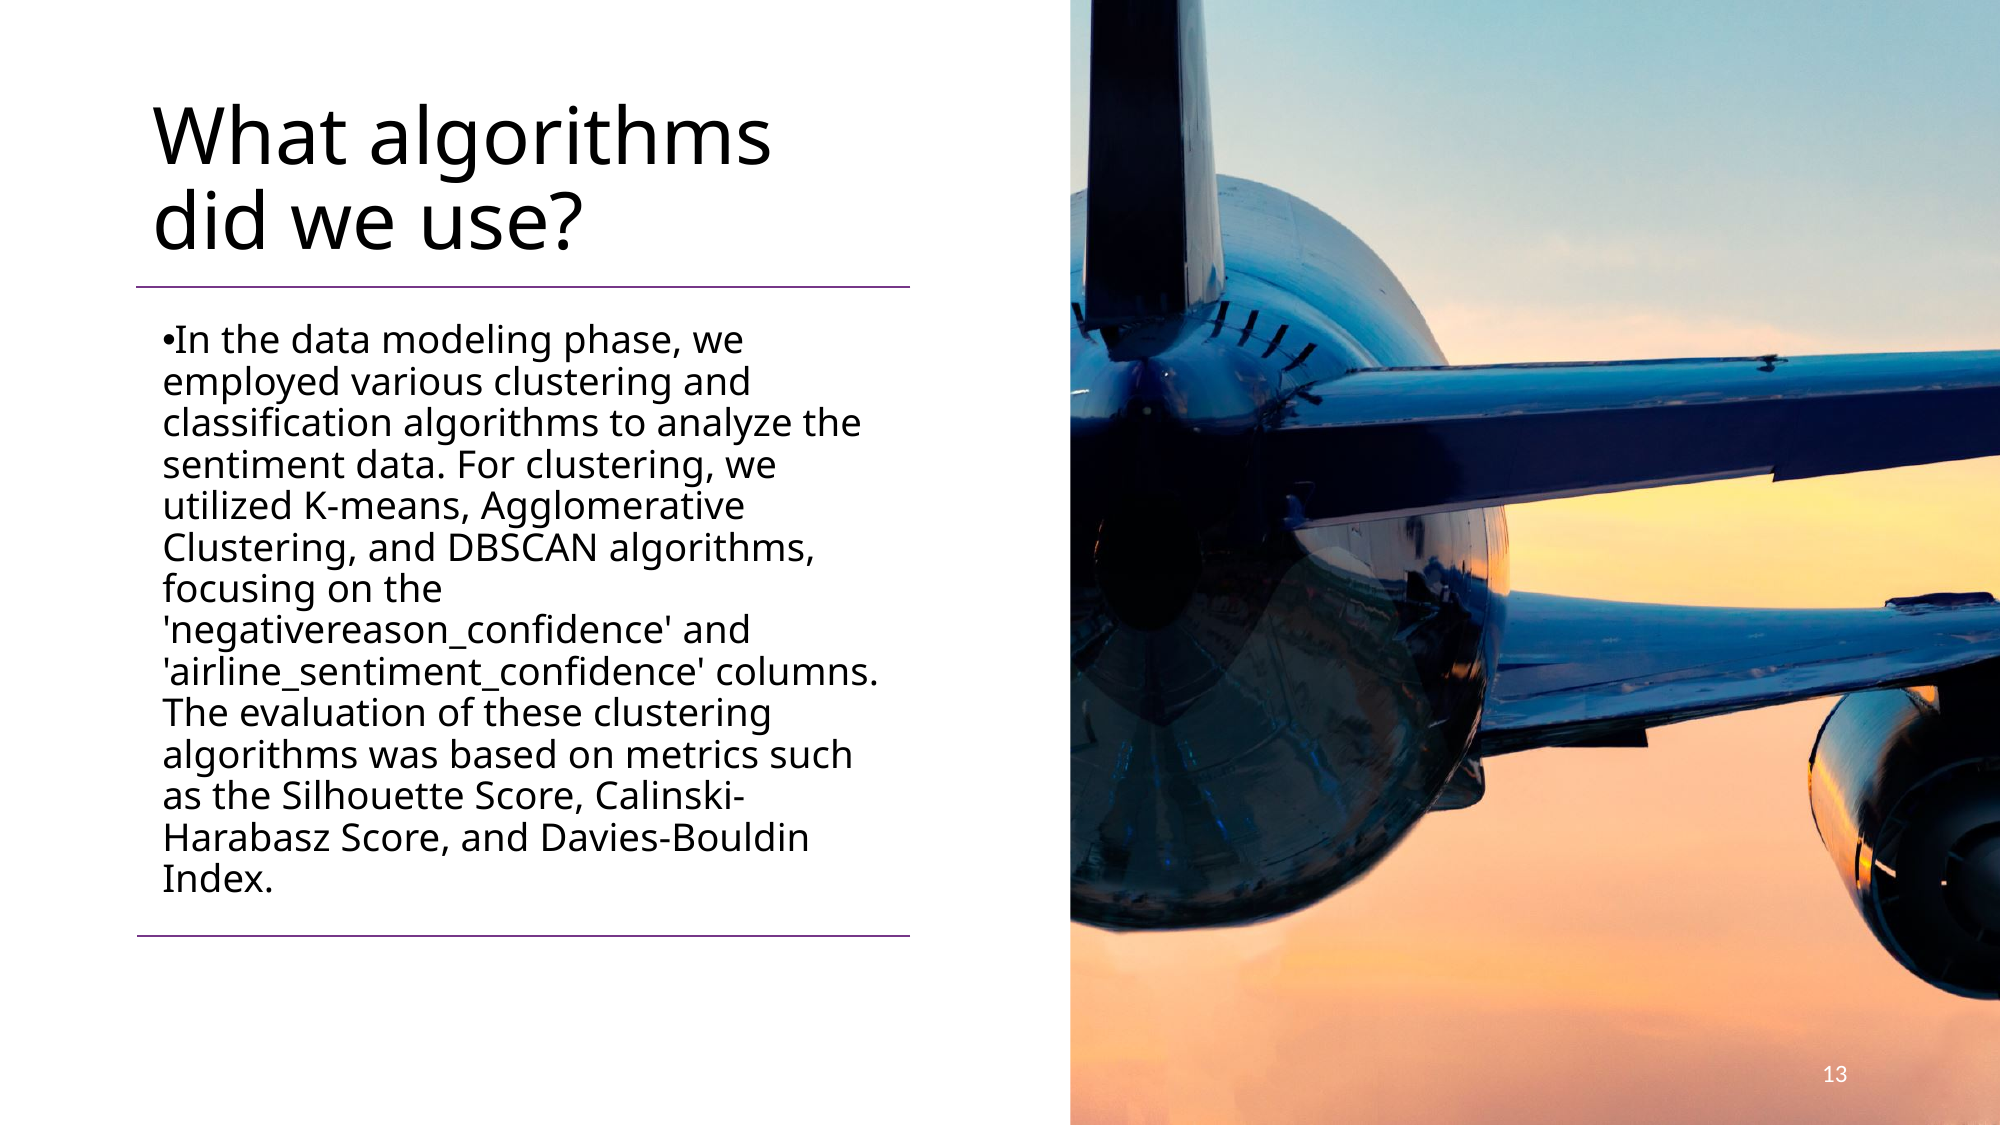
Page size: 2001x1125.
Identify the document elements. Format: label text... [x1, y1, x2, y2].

title What algorithms did we use? [137, 73, 910, 275]
picture [1070, 0, 2000, 1125]
text_box [0, 0, 1070, 1125]
text_box In the data modeling phase, we employed various clustering and classification algorithms to analyze the sentiment data. For clustering, we utilized K-means, Agglomerative Clustering, and DBSCAN algorithms, focusing on the 'negativereason_confidence' and 'airline_sentiment_confidence' columns. The evaluation of these clustering algorithms was based on metrics such as the Silhouette Score, Calinski-Harabasz Score, and Davies-Bouldin Index. [147, 313, 900, 912]
